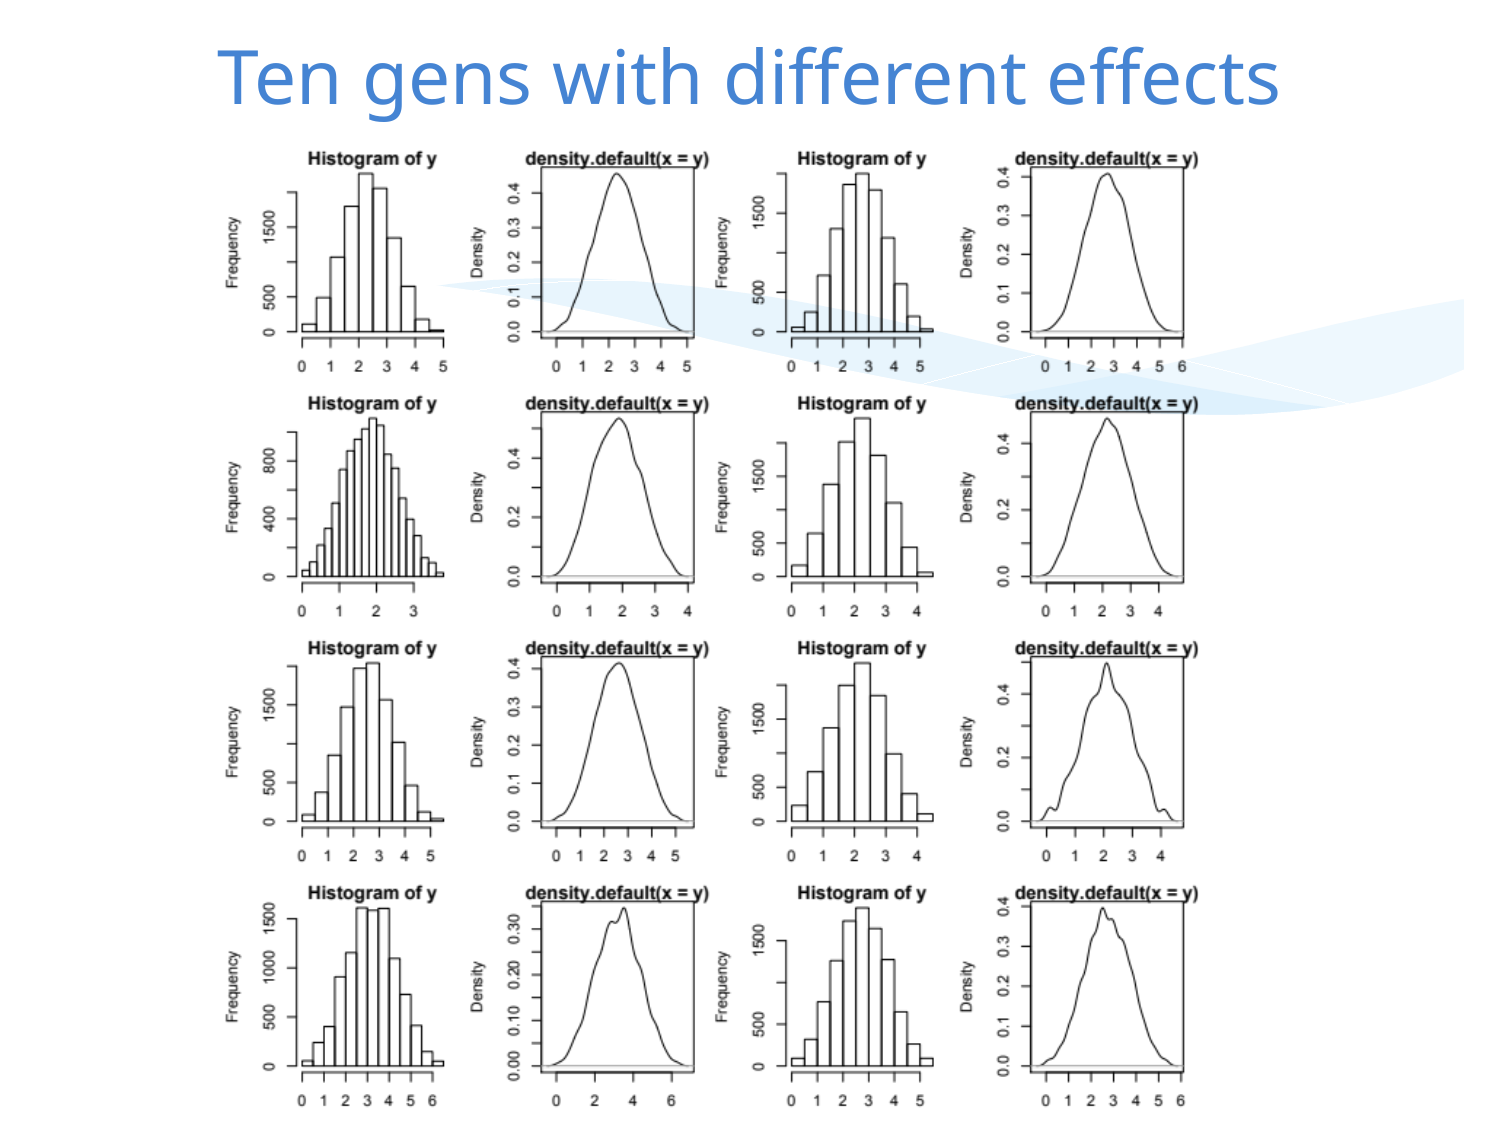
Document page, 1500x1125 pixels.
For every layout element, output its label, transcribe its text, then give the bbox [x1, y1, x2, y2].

title Ten gens with different effects [0, 0, 1500, 150]
picture [223, 149, 1199, 1125]
